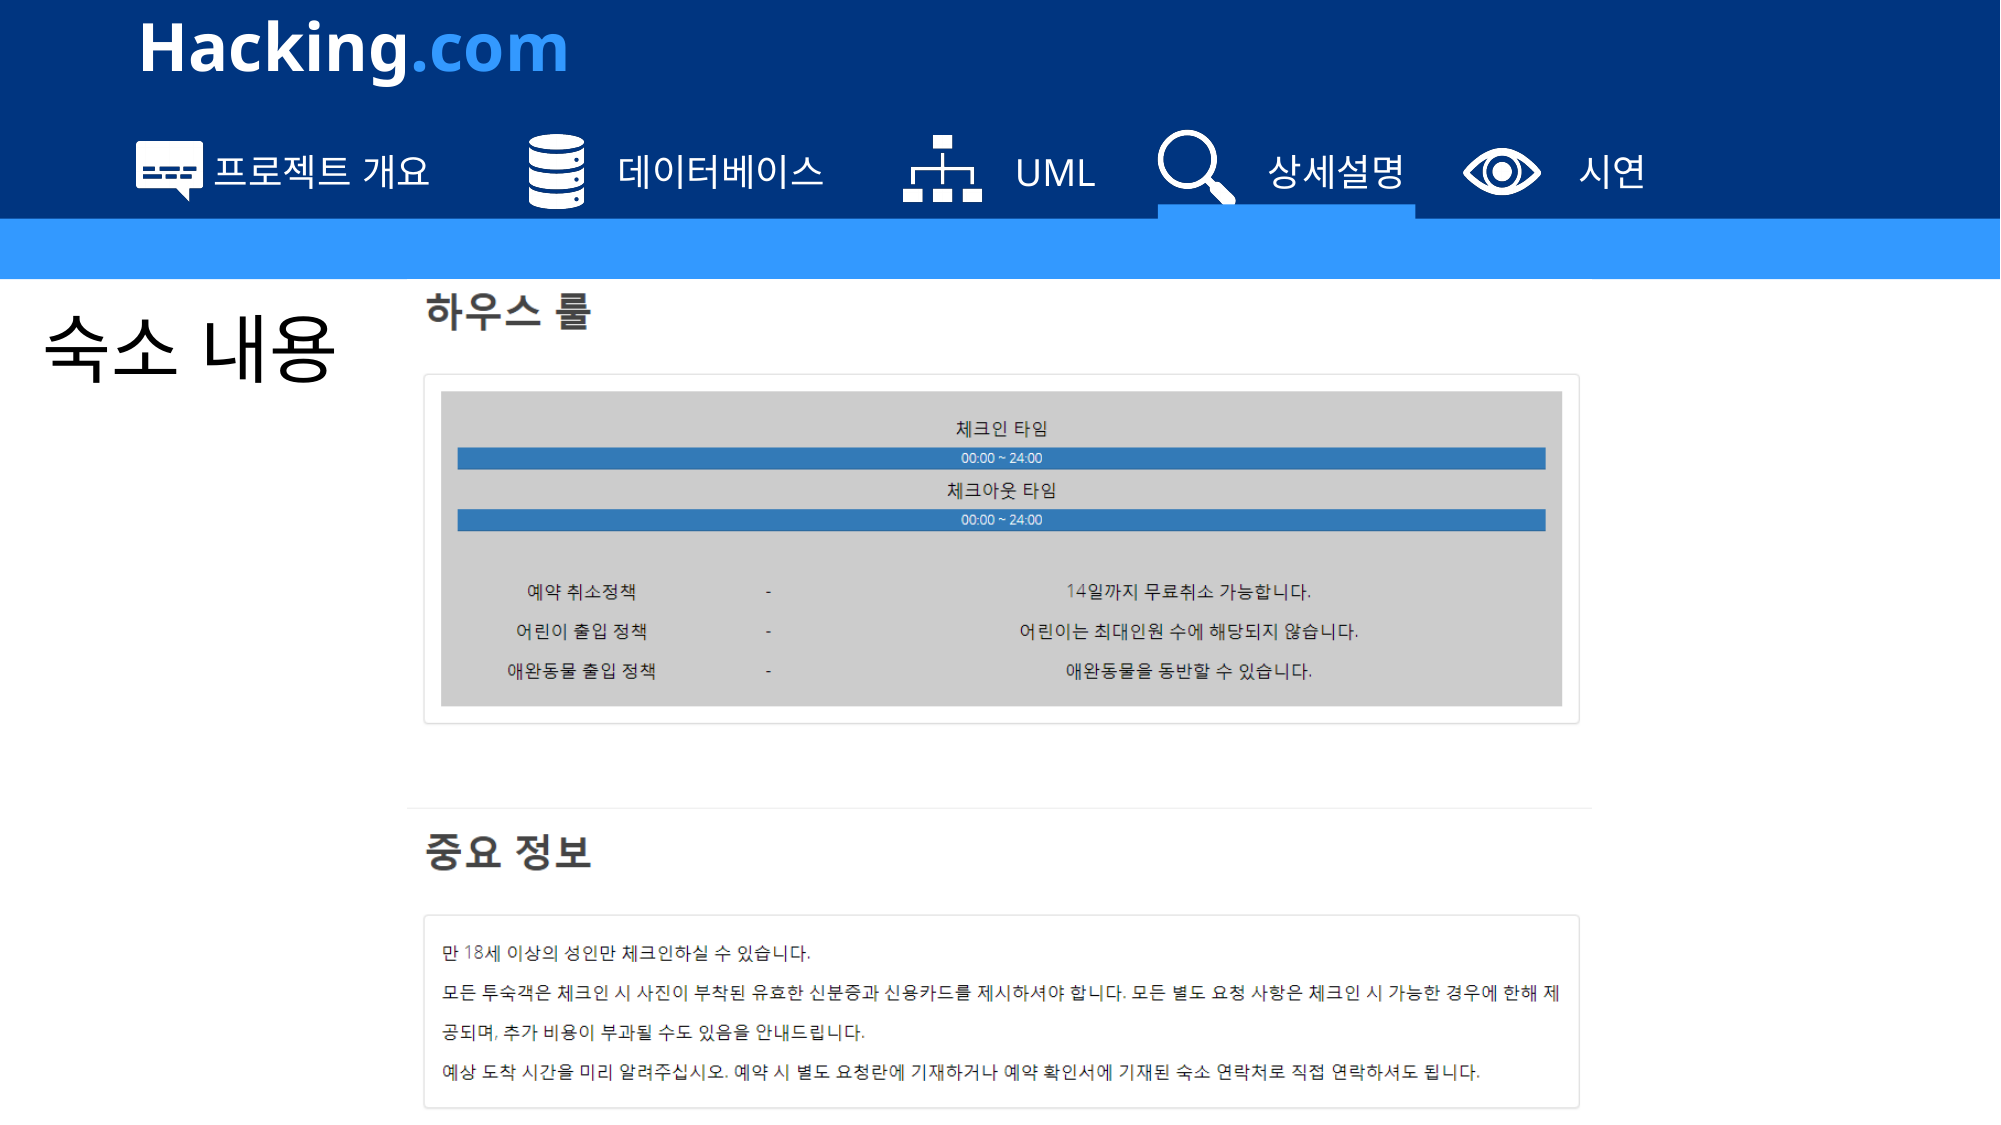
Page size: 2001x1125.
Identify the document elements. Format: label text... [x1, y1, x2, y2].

picture [407, 279, 1592, 1125]
picture [0, 0, 2000, 219]
text_box 숙소 내용 [27, 295, 385, 401]
text_box [0, 219, 2000, 280]
